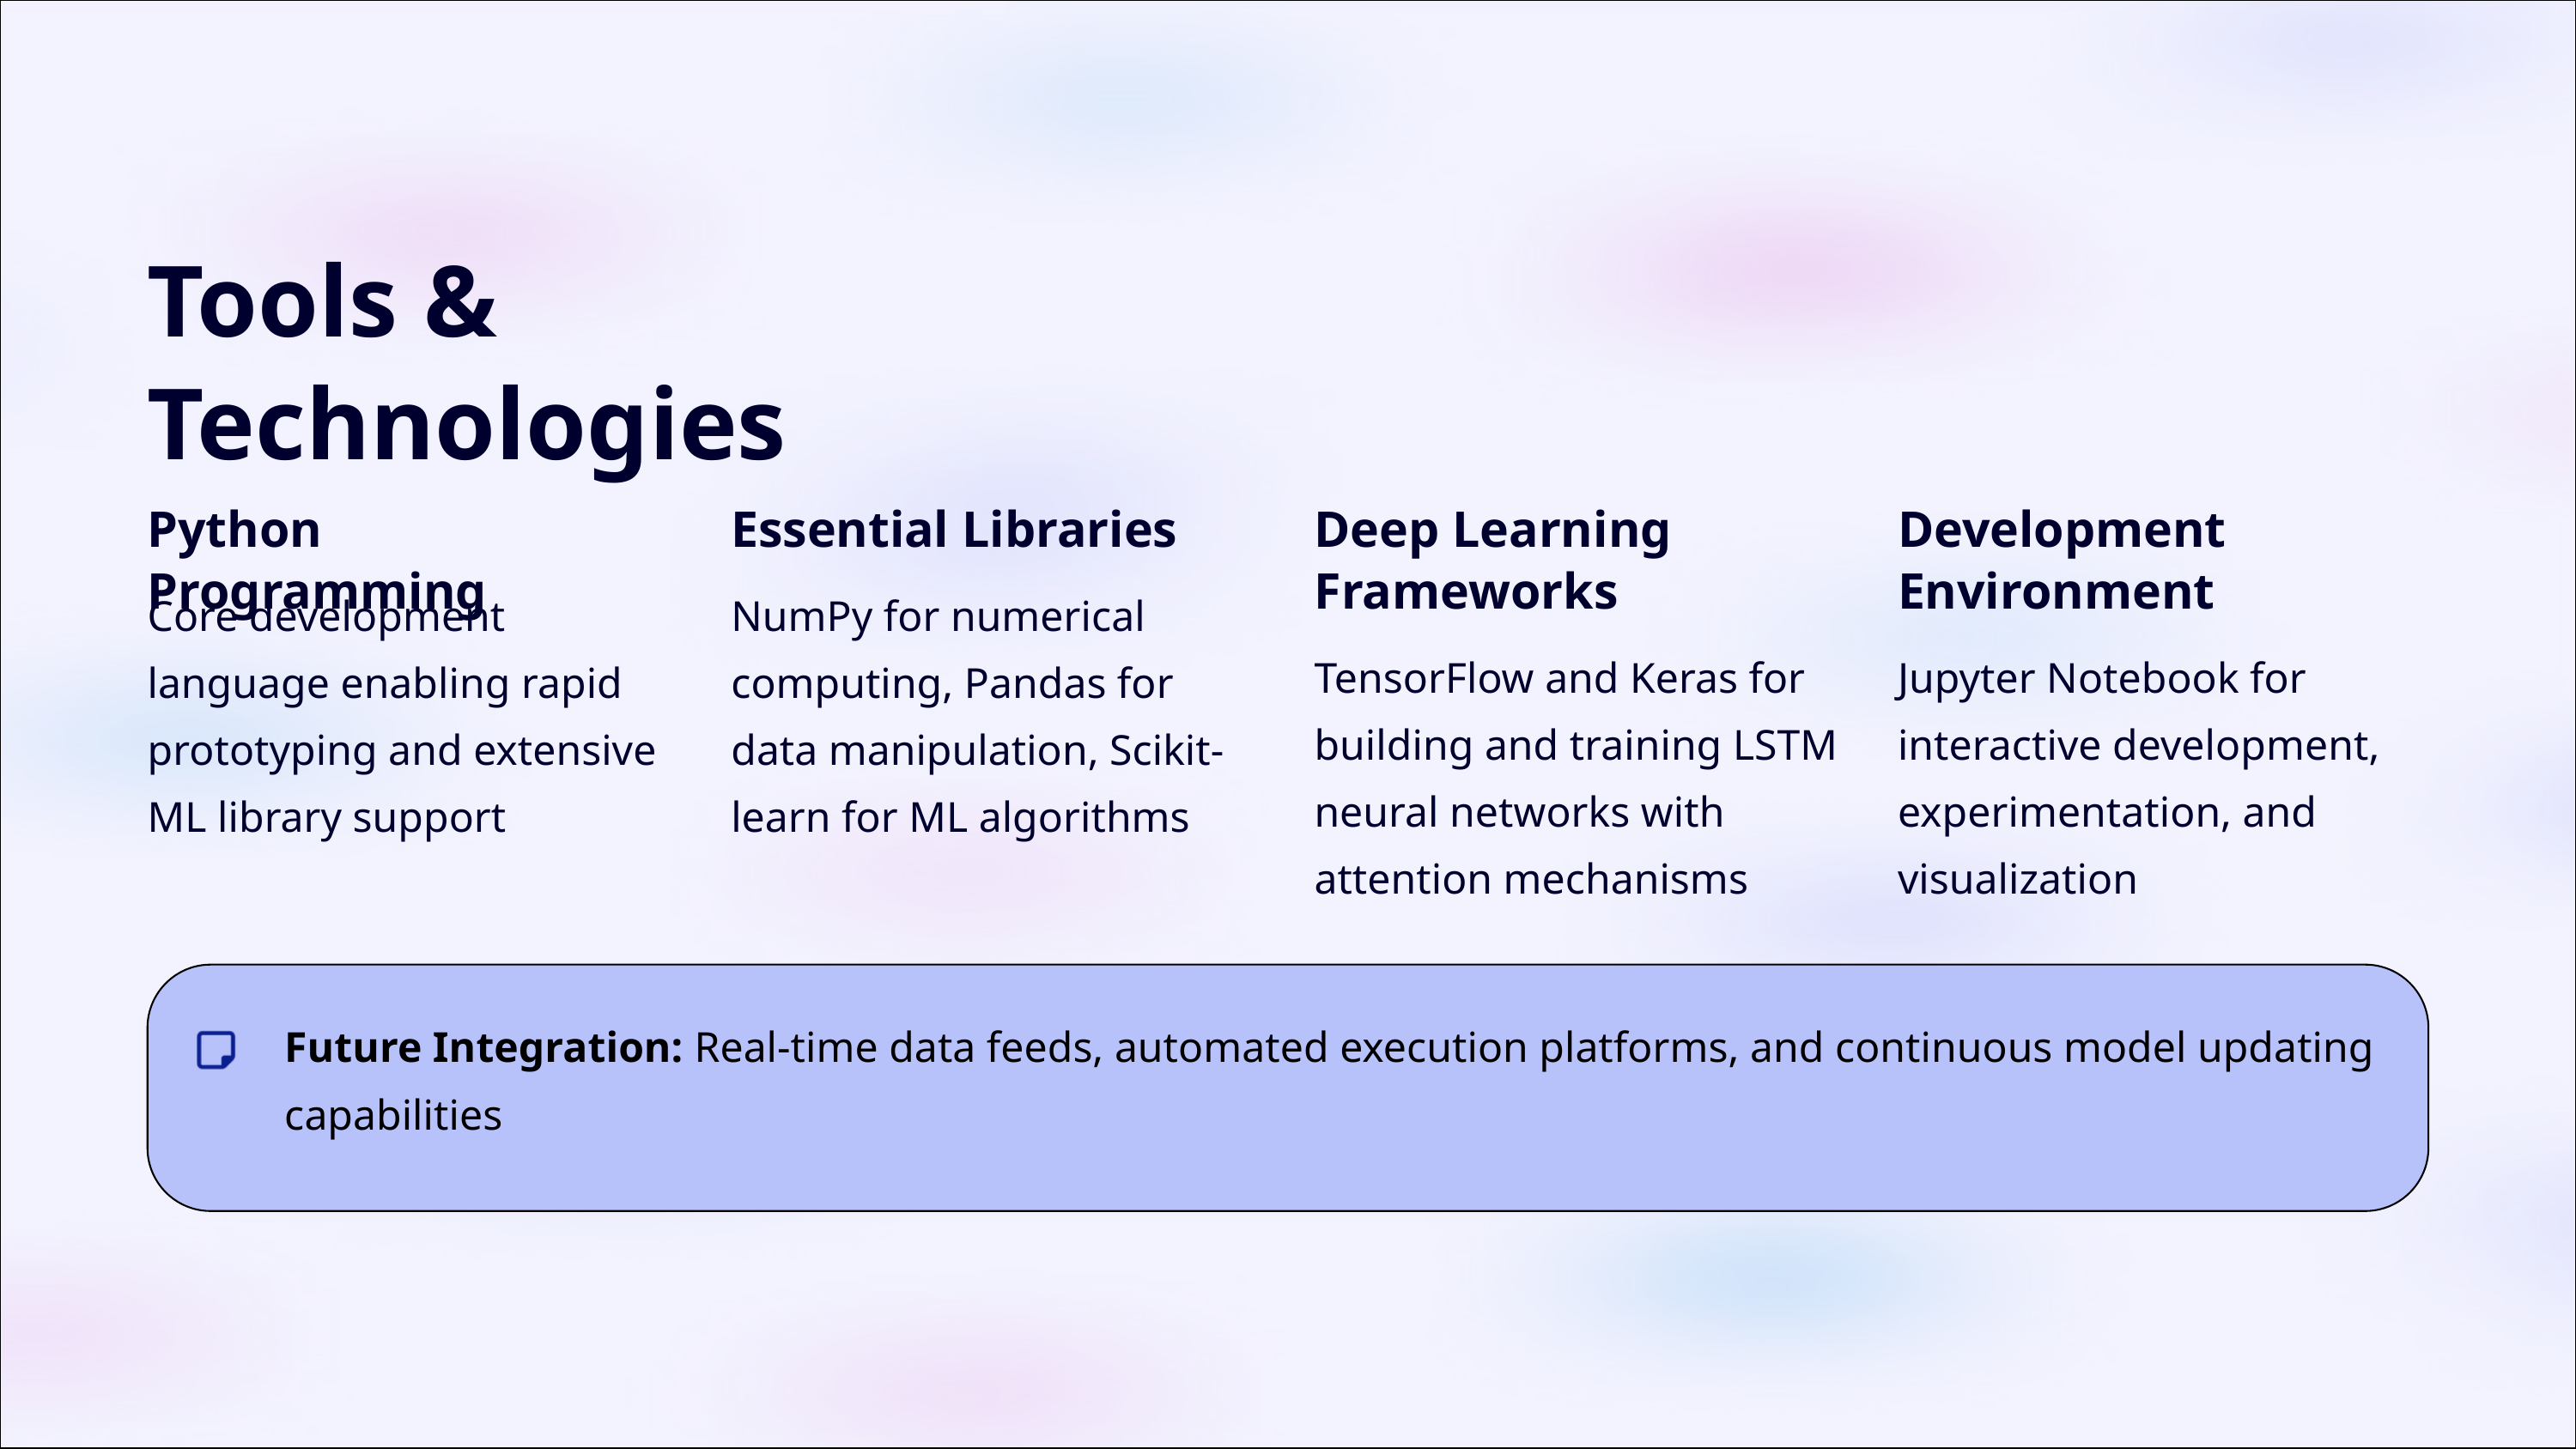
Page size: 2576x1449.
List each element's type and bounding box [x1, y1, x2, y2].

text_box [147, 964, 2429, 1211]
text_box [0, 0, 2576, 1449]
